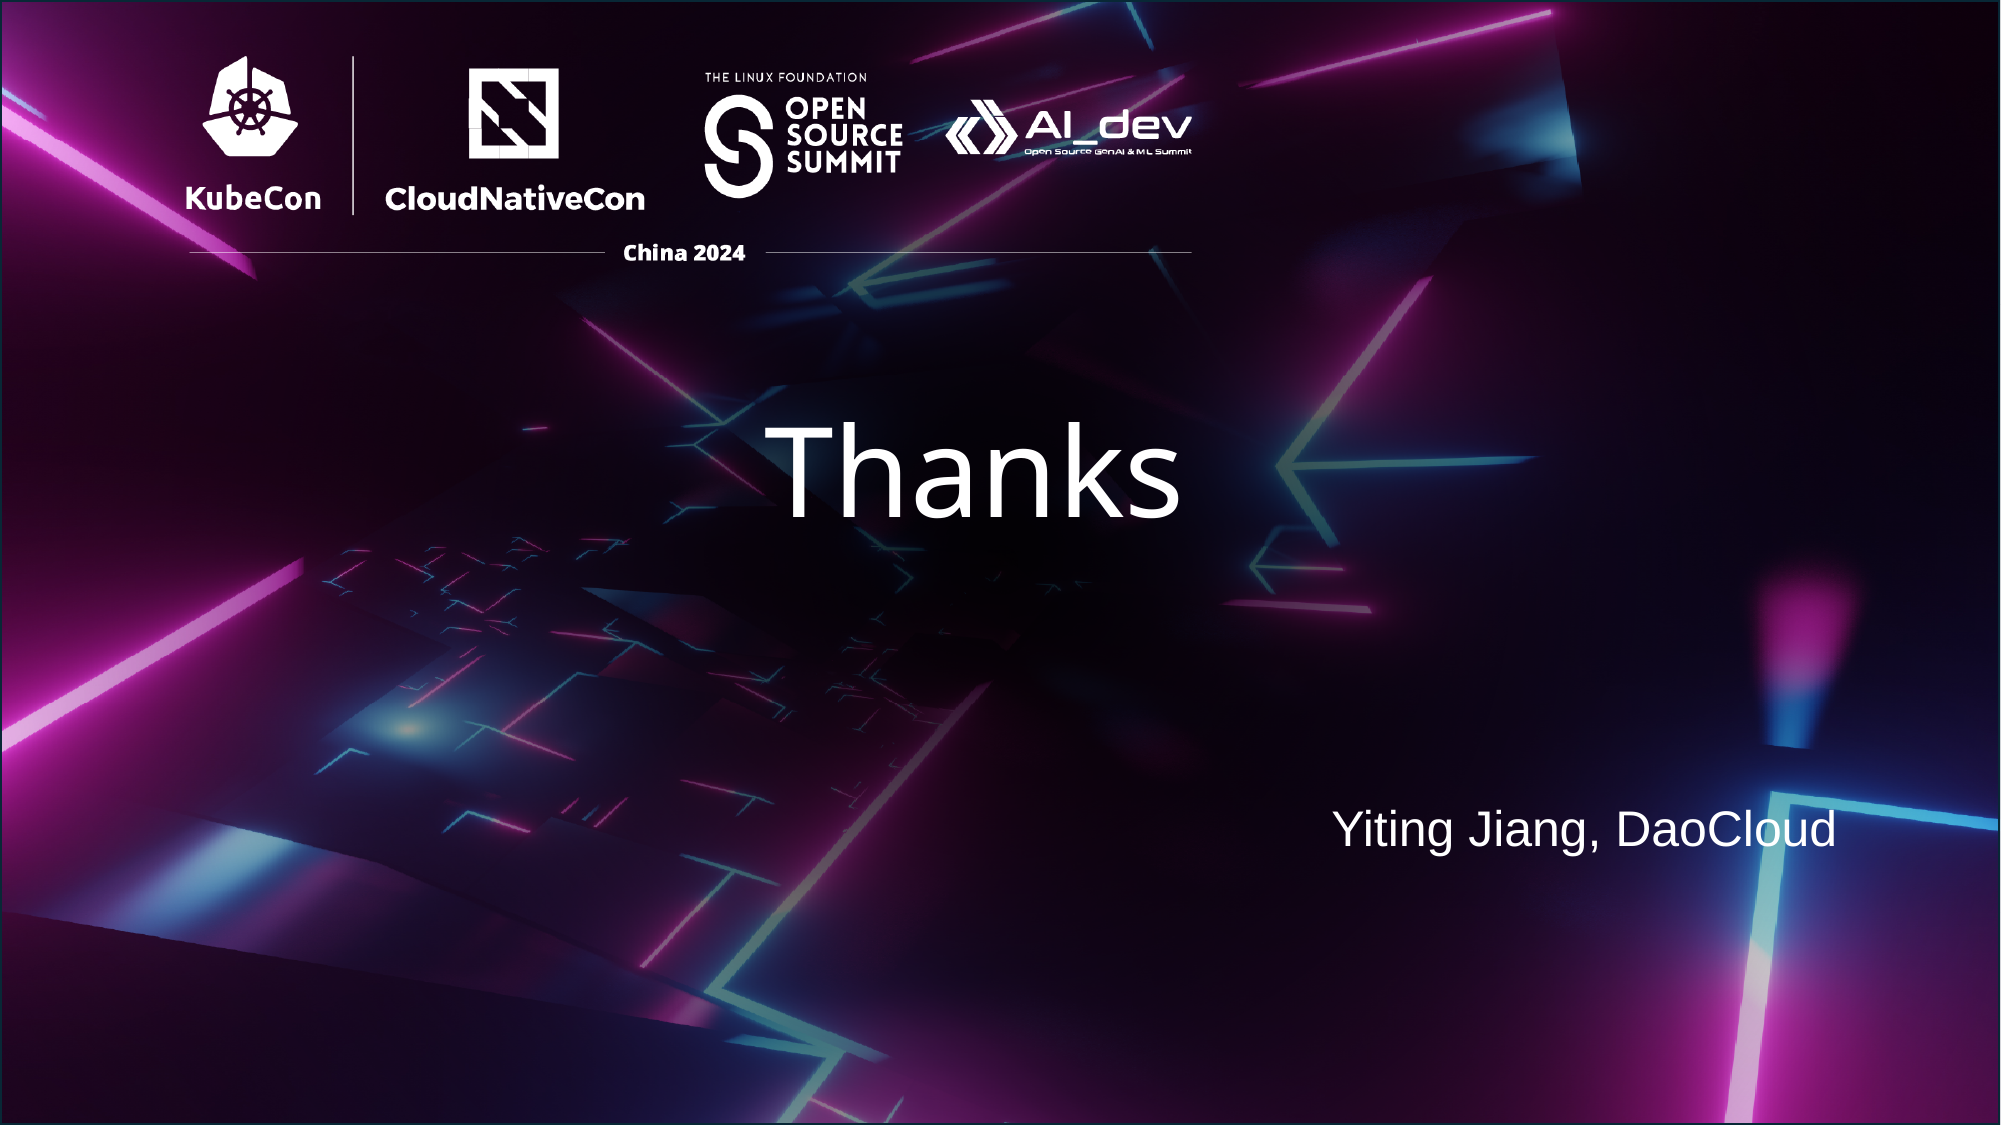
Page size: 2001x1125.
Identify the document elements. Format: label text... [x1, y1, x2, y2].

subtitle Yiting Jiang, DaoCloud [186, 694, 1853, 967]
title Thanks [141, 280, 1808, 673]
picture [2, 2, 1998, 1123]
